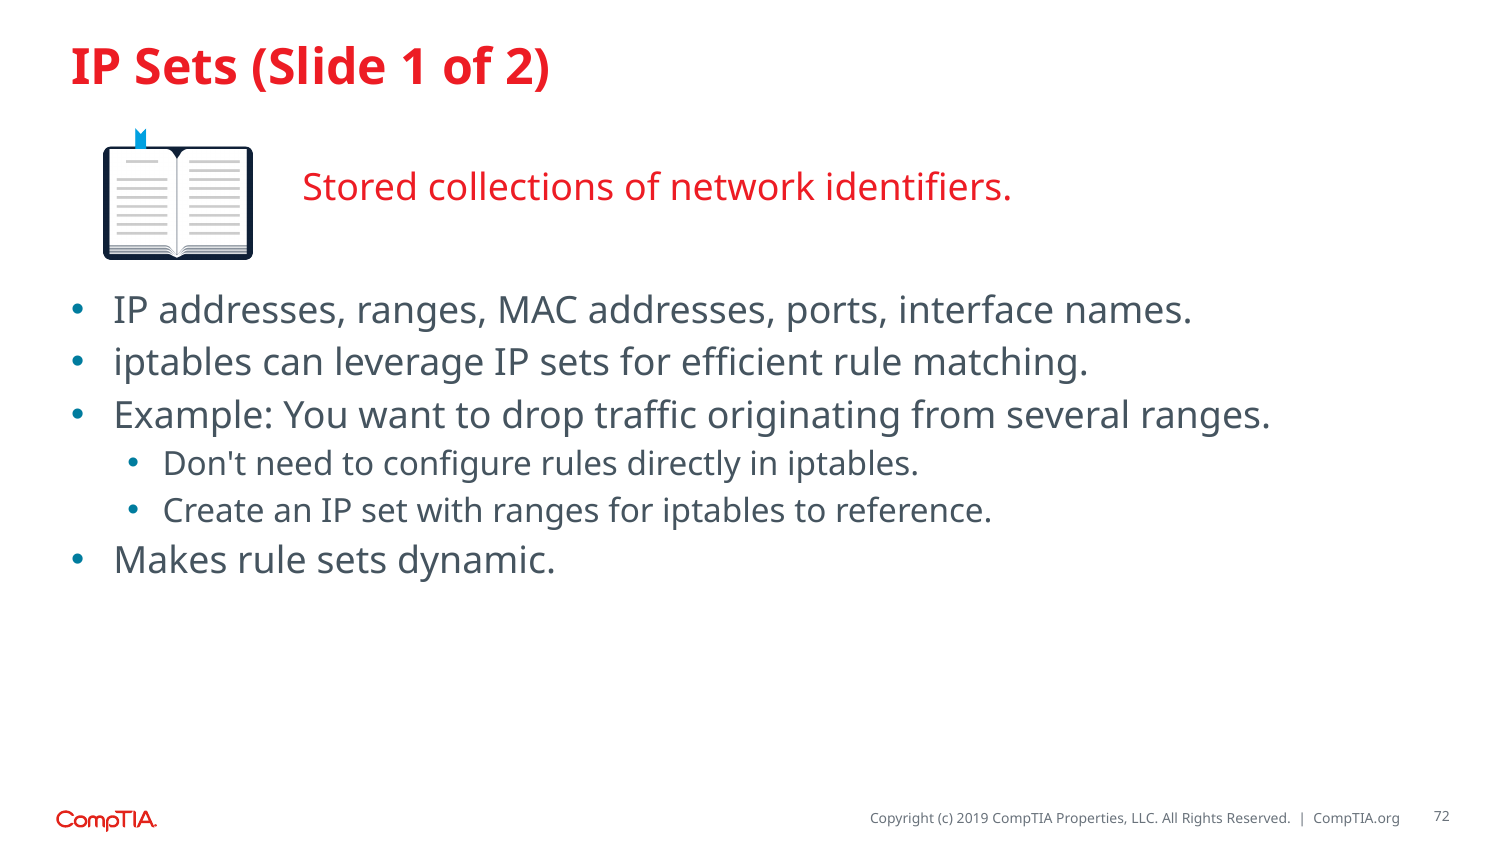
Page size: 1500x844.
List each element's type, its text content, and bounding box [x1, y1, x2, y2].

list IP addresses, ranges, MAC addresses, ports, interface names. iptables can leverage IP sets for efficient rule matching. Example: You want to drop traffic originating from several ranges. Don't need to configure rules directly in iptables. Create an IP set with ranges for iptables to reference. Makes rule sets dynamic. [56, 278, 1444, 764]
picture [103, 128, 253, 260]
title IP Sets (Slide 1 of 2) [56, 12, 1444, 117]
list Stored collections of network identifiers. [287, 155, 1445, 249]
slide_number 72 [1407, 800, 1450, 835]
